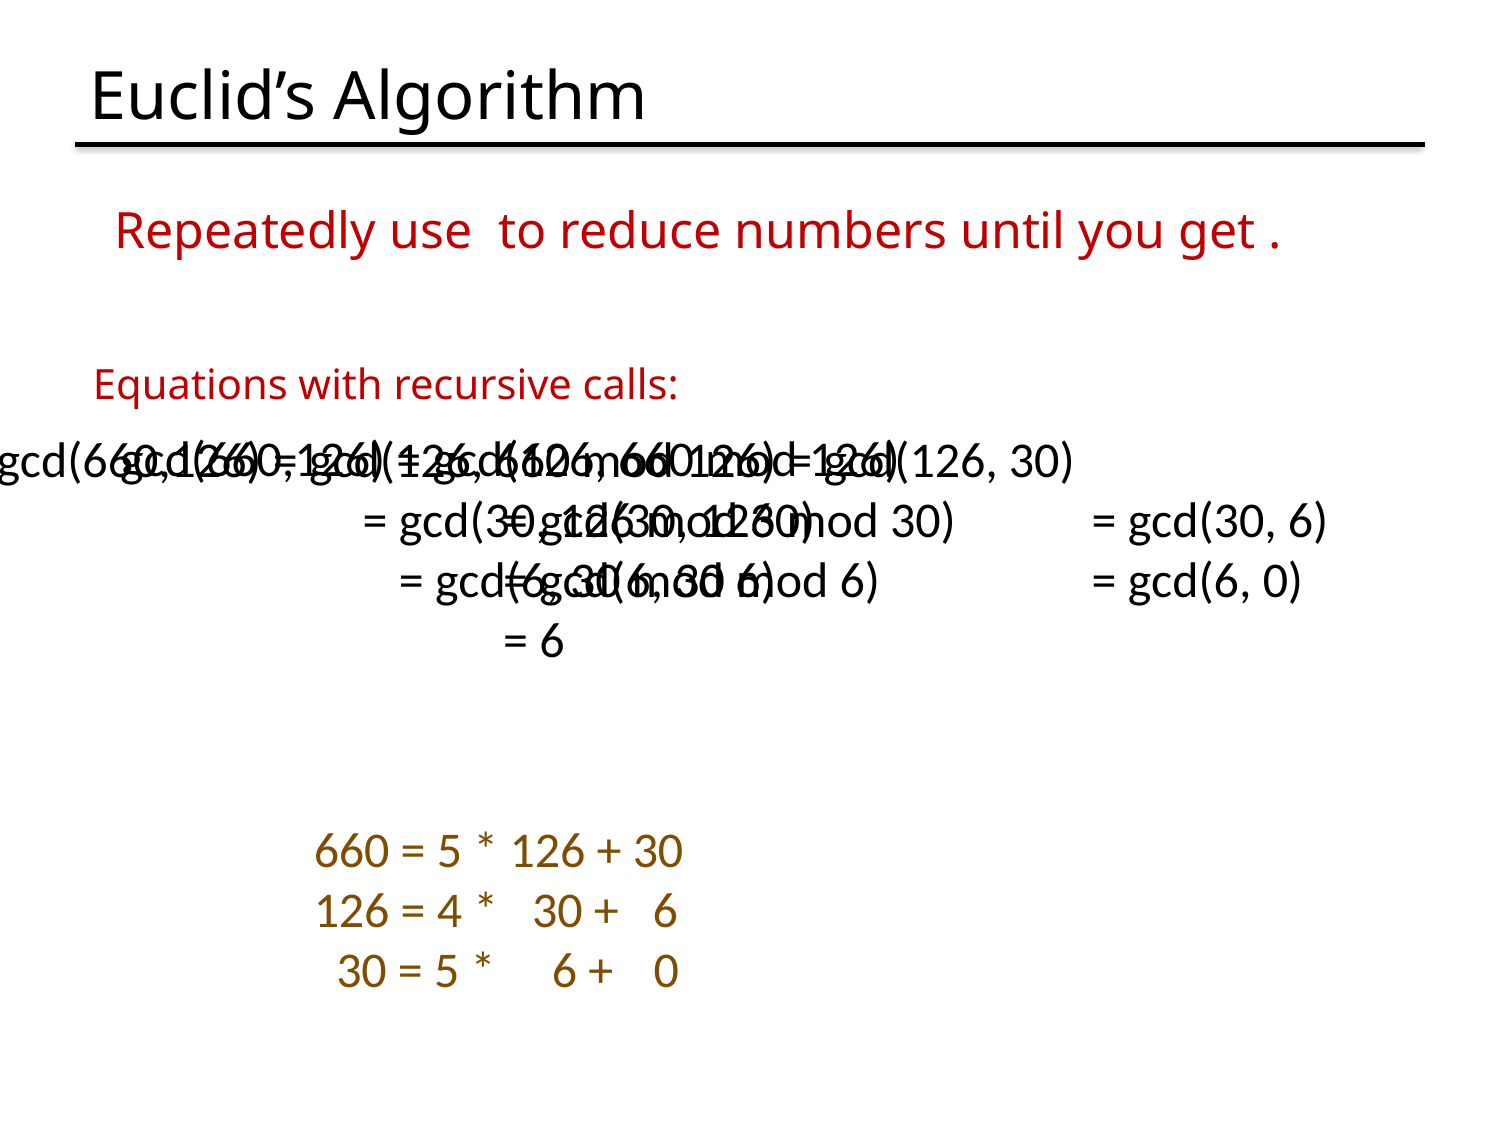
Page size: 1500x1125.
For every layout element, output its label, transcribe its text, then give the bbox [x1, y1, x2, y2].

text_box gcd(660,126) = gcd(126, 660 mod 126) [105, 418, 927, 494]
text_box Equations with recursive calls: [78, 350, 694, 416]
text_box = gcd(30, 126 mod 30) [347, 479, 978, 555]
text_box 660 = 5 * 126 + 30 126 = 4 * 30 + 6 30 = 5 * 6 + 0 [299, 809, 1049, 1005]
text_box gcd(660,126) = gcd(126, 660 mod 126) = gcd(126, 30) = gcd(30, 126 mod 30) = gcd(30, 6) = gcd(6, 30 mod 6) = gcd(6, 0) = 6 [0, 419, 1344, 675]
text_box = gcd(6, 30 mod 6) [384, 539, 792, 615]
title Euclid’s Algorithm [75, 45, 1425, 145]
